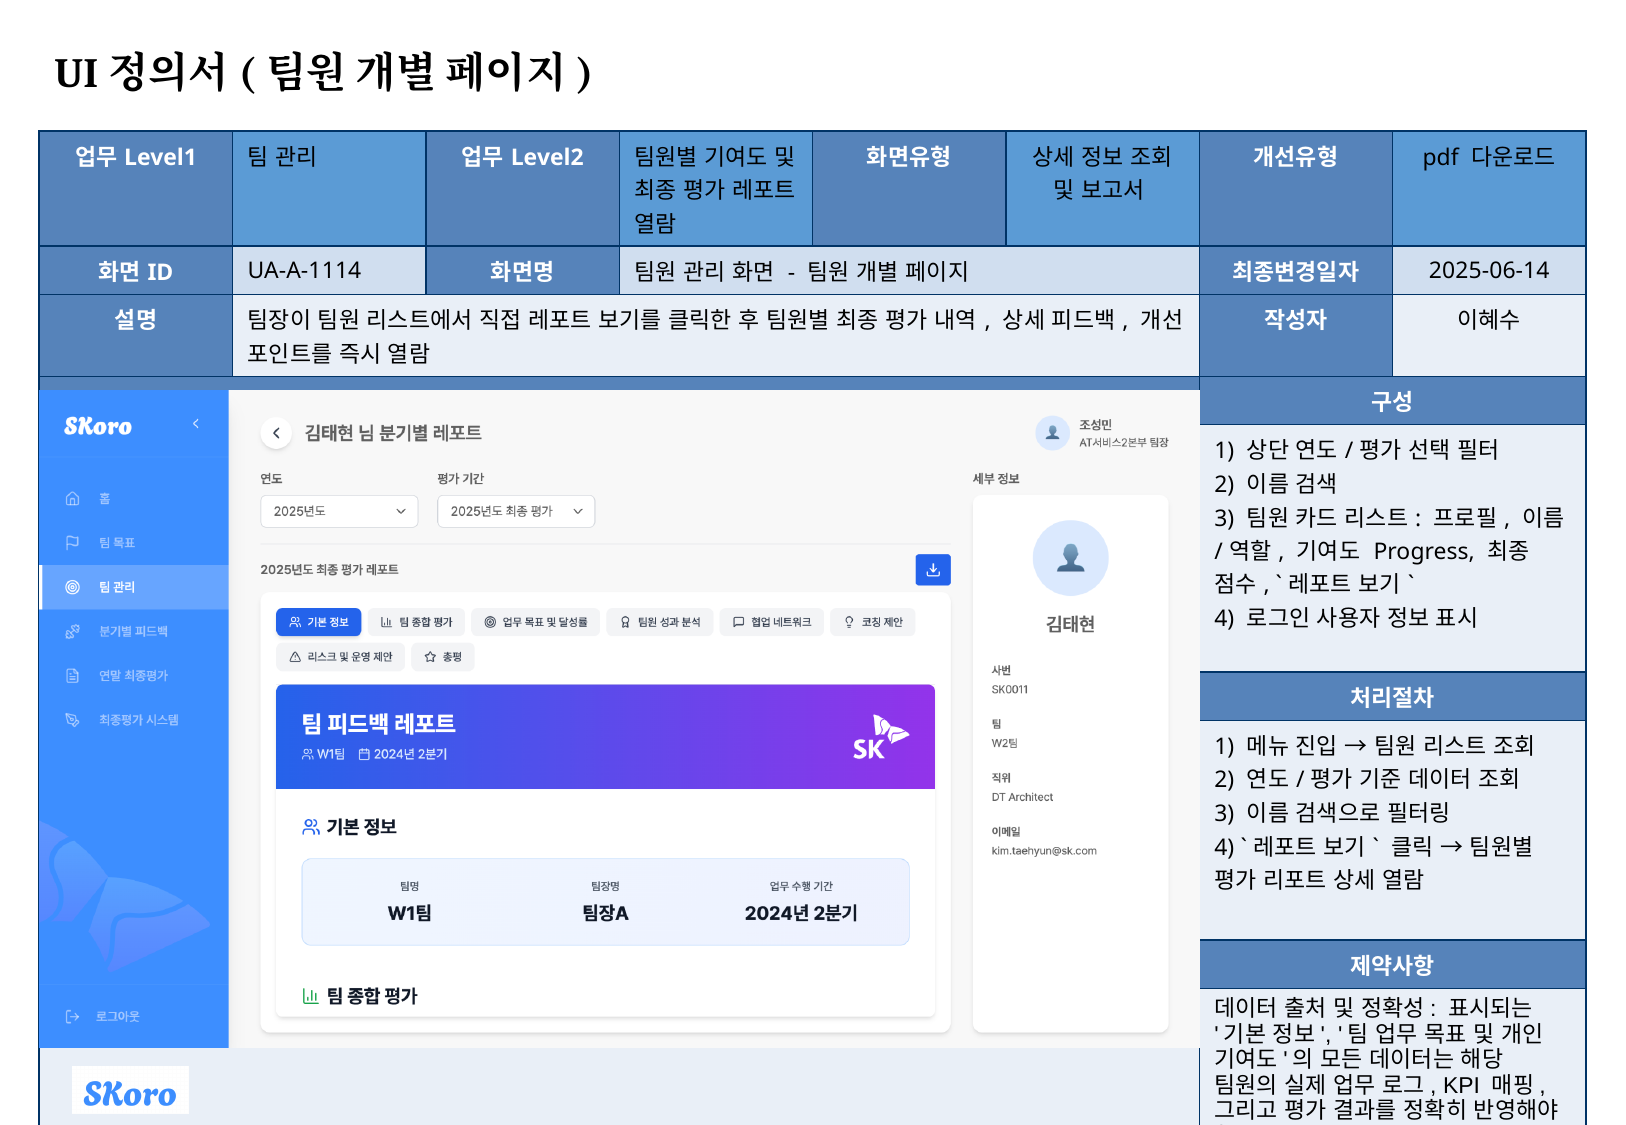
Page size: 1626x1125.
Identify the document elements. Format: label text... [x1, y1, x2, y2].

table_cell 설명 [40, 295, 232, 376]
table_cell 1) 메뉴 진입 → 팀원 리스트 조회 2) 연도/평가 기준 데이터 조회 3) 이름 검색으로 필터링 4) `레포트 보기` 클릭 → 팀원별 평가 리포트 상세 열람 [1204, 721, 1585, 939]
table_header pdf 다운로드 [1393, 132, 1585, 245]
table_cell 이혜수 [1393, 295, 1585, 376]
table_cell 최종변경일자 [1200, 247, 1392, 294]
table_cell 화면 레이아웃 [40, 377, 1199, 390]
table_cell 화면ID [40, 247, 232, 294]
picture [39, 390, 1200, 1048]
table_header 팀원별 기여도 및 최종 평가 레포트 열람 [620, 132, 812, 245]
table_header 상세 정보 조회 및 보고서 [1007, 132, 1199, 245]
table_cell UA-A-1114 [233, 247, 425, 294]
table_cell 1) 상단 연도/평가 선택 필터 2) 이름 검색 3) 팀원 카드 리스트: 프로필, 이름/역할, 기여도 Progress, 최종 점수, `레포트 보기` 4) 로그인 사용자 정보 표시 [1204, 425, 1585, 671]
picture [71, 1065, 189, 1115]
table_header 업무Level1 [40, 132, 232, 245]
table_cell 제약사항 [1204, 941, 1585, 988]
table_cell 데이터 출처 및 정확성: 표시되는 '기본 정보', '팀 업무 목표 및 개인 기여도'의 모든 데이터는 해당 팀원의 실제 업무 로그, KPI 매핑, 그리고 평가 결과를 정확히 반영해야 합 [1200, 989, 1585, 1125]
table_cell 팀원 관리 화면 - 팀원 개별 페이지 [620, 247, 1199, 294]
table_cell [40, 1056, 1199, 1125]
table_cell 팀장이 팀원 리스트에서 직접 레포트 보기를 클릭한 후 팀원별 최종 평가 내역, 상세 피드백, 개선 포인트를 즉시 열람 [233, 295, 1199, 376]
table_header 팀 관리 [233, 132, 425, 245]
title UI정의서(팀원 개별 페이지) [39, 35, 1587, 113]
table_header 업무Level2 [427, 132, 619, 245]
table_cell 2025-06-14 [1393, 247, 1585, 294]
table_cell 작성자 [1200, 295, 1392, 376]
table_header 개선유형 [1200, 132, 1392, 245]
table_cell 화면명 [427, 247, 619, 294]
table_cell 구성 [1200, 377, 1585, 424]
table_cell 처리절차 [1204, 673, 1585, 720]
table_header 화면유형 [813, 132, 1005, 245]
